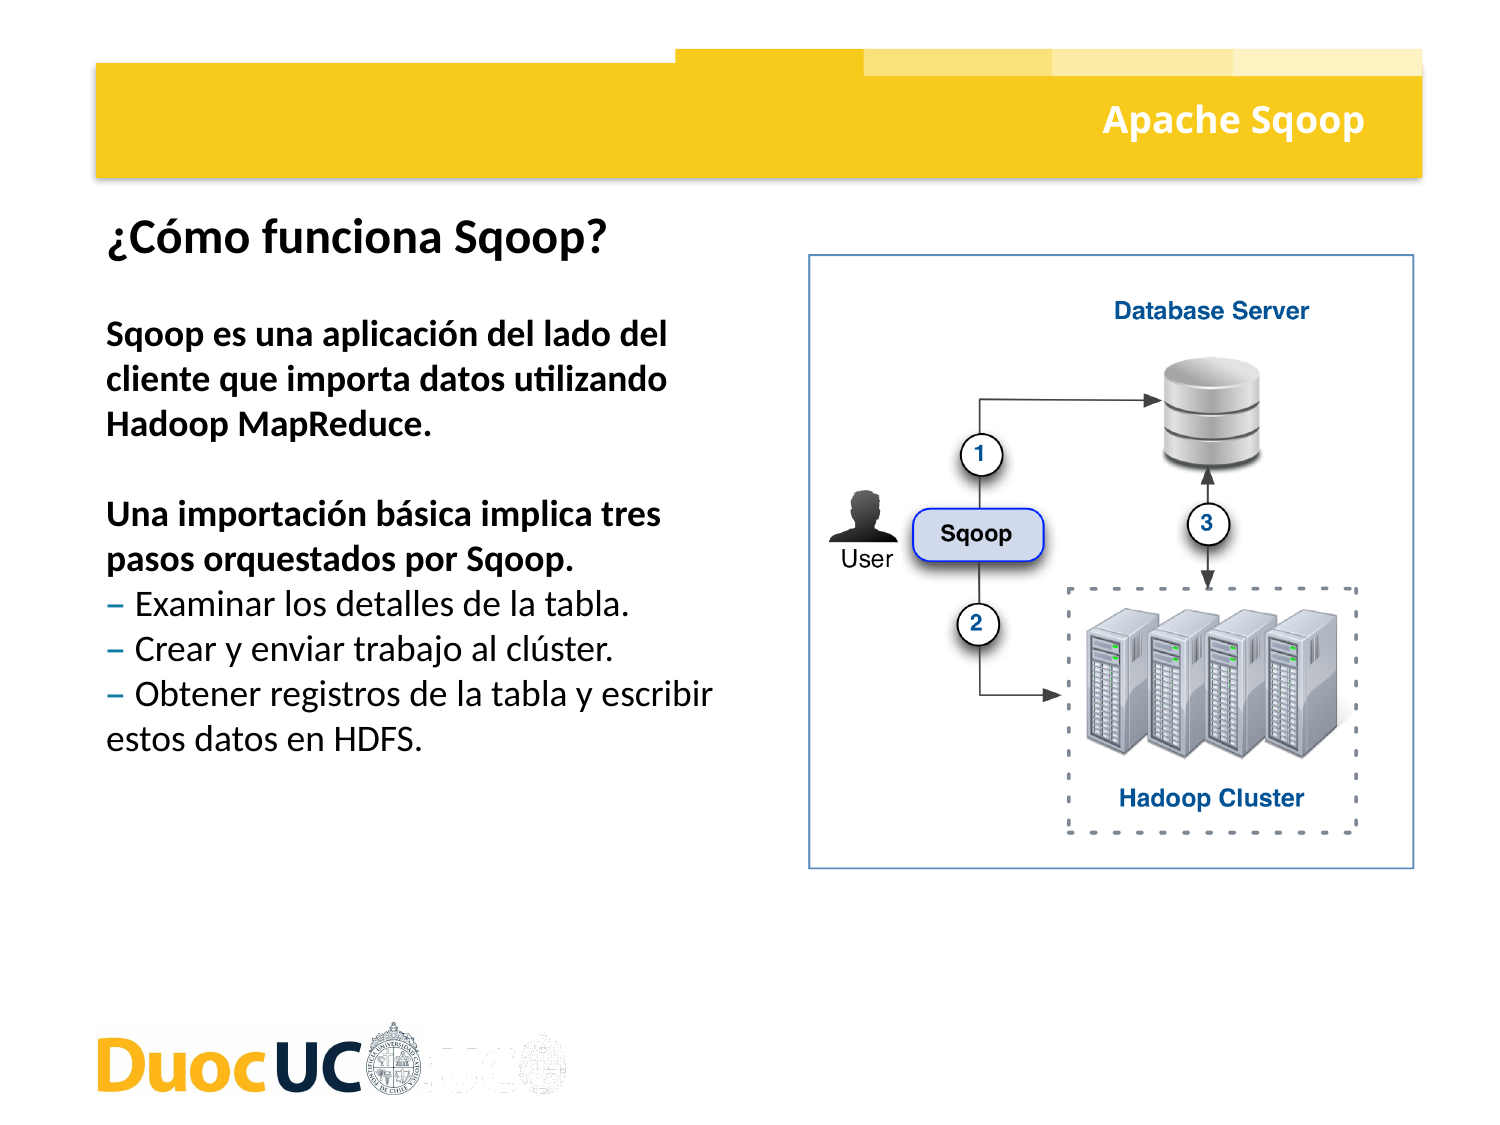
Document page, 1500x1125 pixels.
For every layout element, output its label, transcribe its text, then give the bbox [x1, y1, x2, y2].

text_box ¿Cómo funciona Sqoop? Sqoop es una aplicación del lado del cliente que importa datos utilizando Hadoop MapReduce. Una importación básica implica tres pasos orquestados por Sqoop. – Examinar los detalles de la tabla. – Crear y enviar trabajo al clúster. – Obtener registros de la tabla y escribir estos datos en HDFS. [91, 196, 750, 767]
text_box Apache Sqoop [847, 88, 1381, 149]
picture [96, 1021, 566, 1095]
picture [795, 246, 1434, 879]
